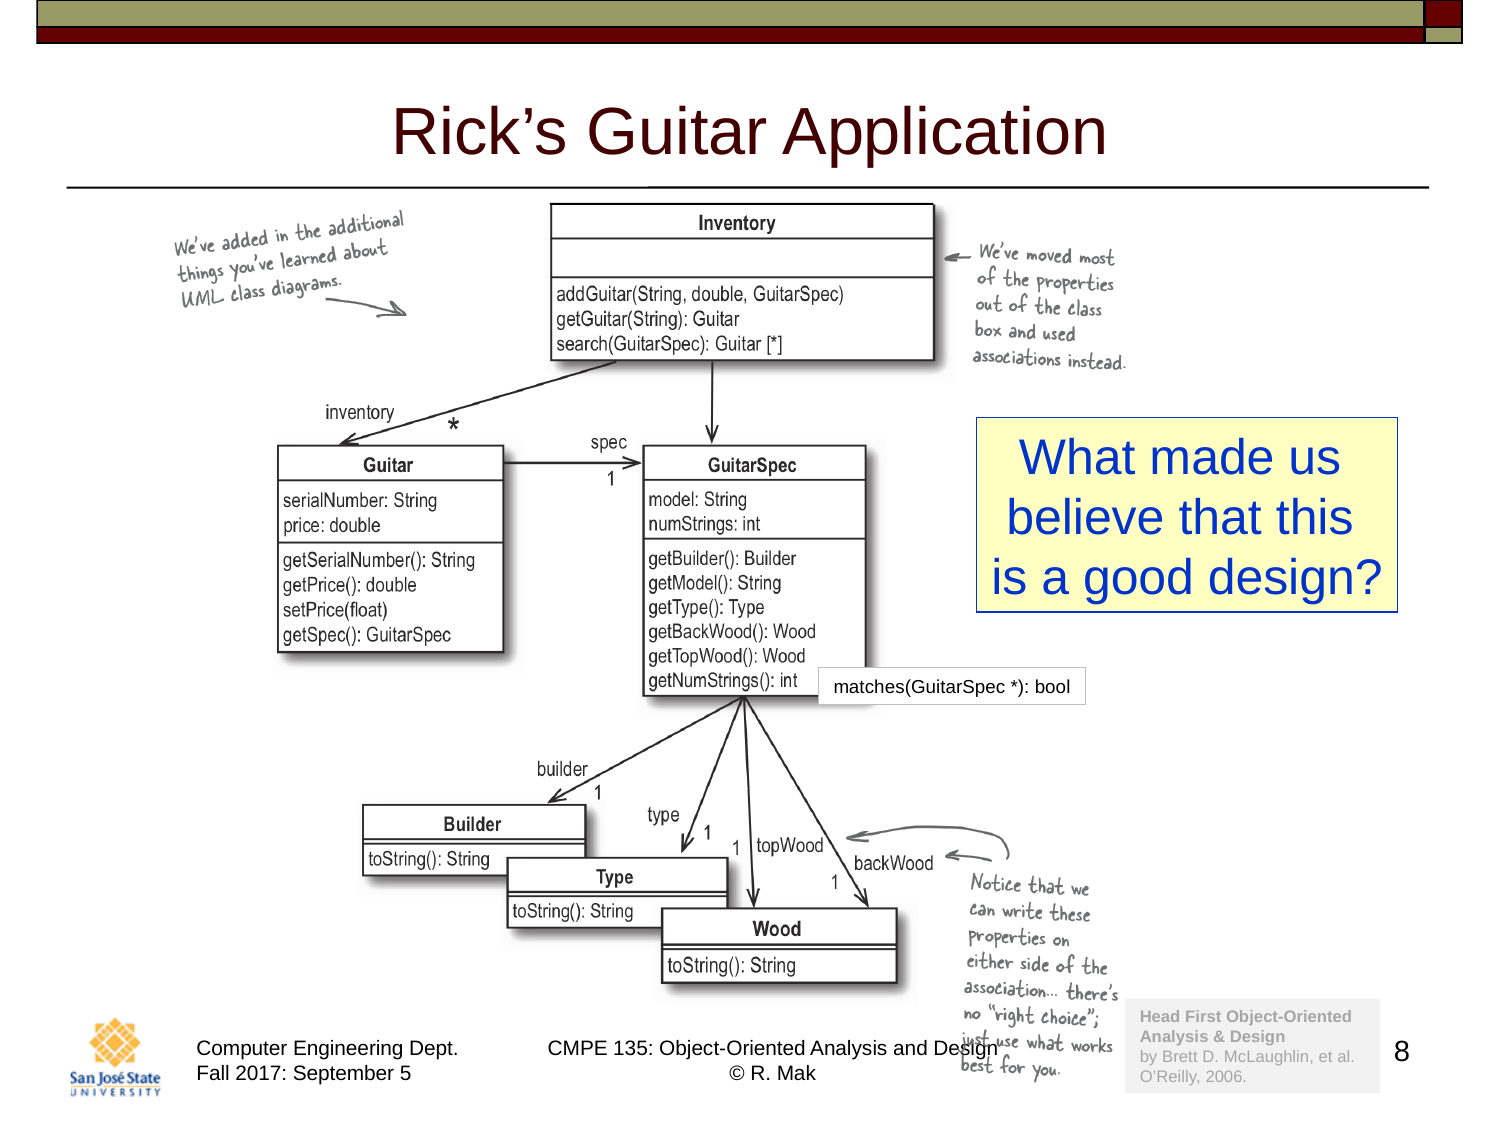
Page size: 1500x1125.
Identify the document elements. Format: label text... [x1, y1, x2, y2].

text_box Head First Object-Oriented Analysis & Design by Brett D. McLaughlin, et al. O’Reilly, 2006. [1146, 998, 1380, 1094]
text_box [172, 202, 1141, 1101]
picture [60, 1012, 166, 1112]
title Rick’s Guitar Application [75, 67, 1425, 175]
text_box What made us believe that this is a good design? [1146, 417, 1398, 612]
slide_number 8 [1335, 1025, 1425, 1100]
